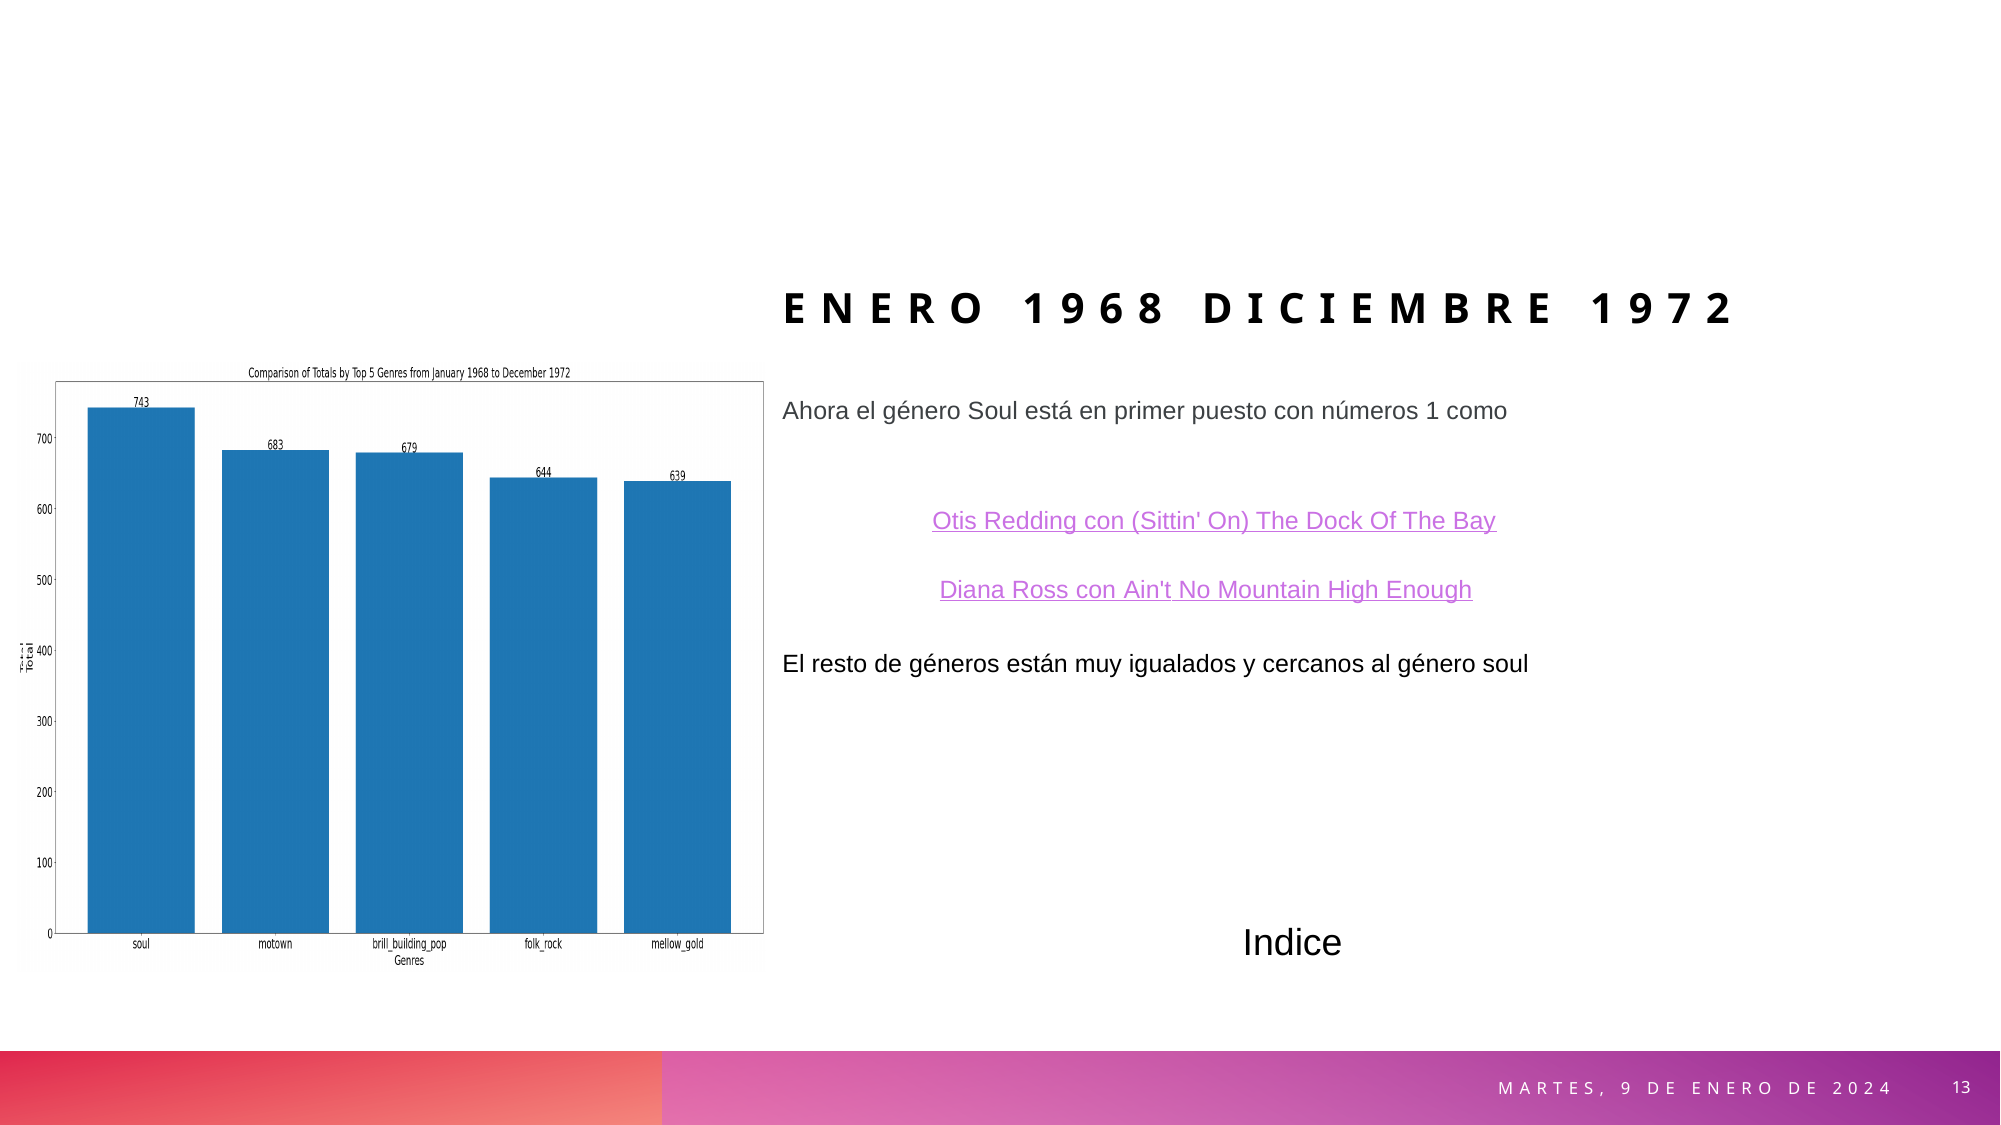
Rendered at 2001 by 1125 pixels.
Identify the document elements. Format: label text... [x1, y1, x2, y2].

list Ahora el género Soul está en primer puesto con números 1 como Otis Redding con (Sittin' On) The Dock Of The Bay Diana Ross con Ain't No Mountain High Enough El resto de géneros están muy igualados y cercanos al género soul [782, 388, 1805, 945]
picture [17, 362, 766, 972]
text_box Indice [1227, 910, 1359, 971]
slide_number Martes, 9 de Enero de 2024 [1297, 1051, 1905, 1125]
title Enero 1968 Diciembre 1972 [782, 75, 1805, 333]
slide_number 13 [1913, 1051, 1986, 1125]
